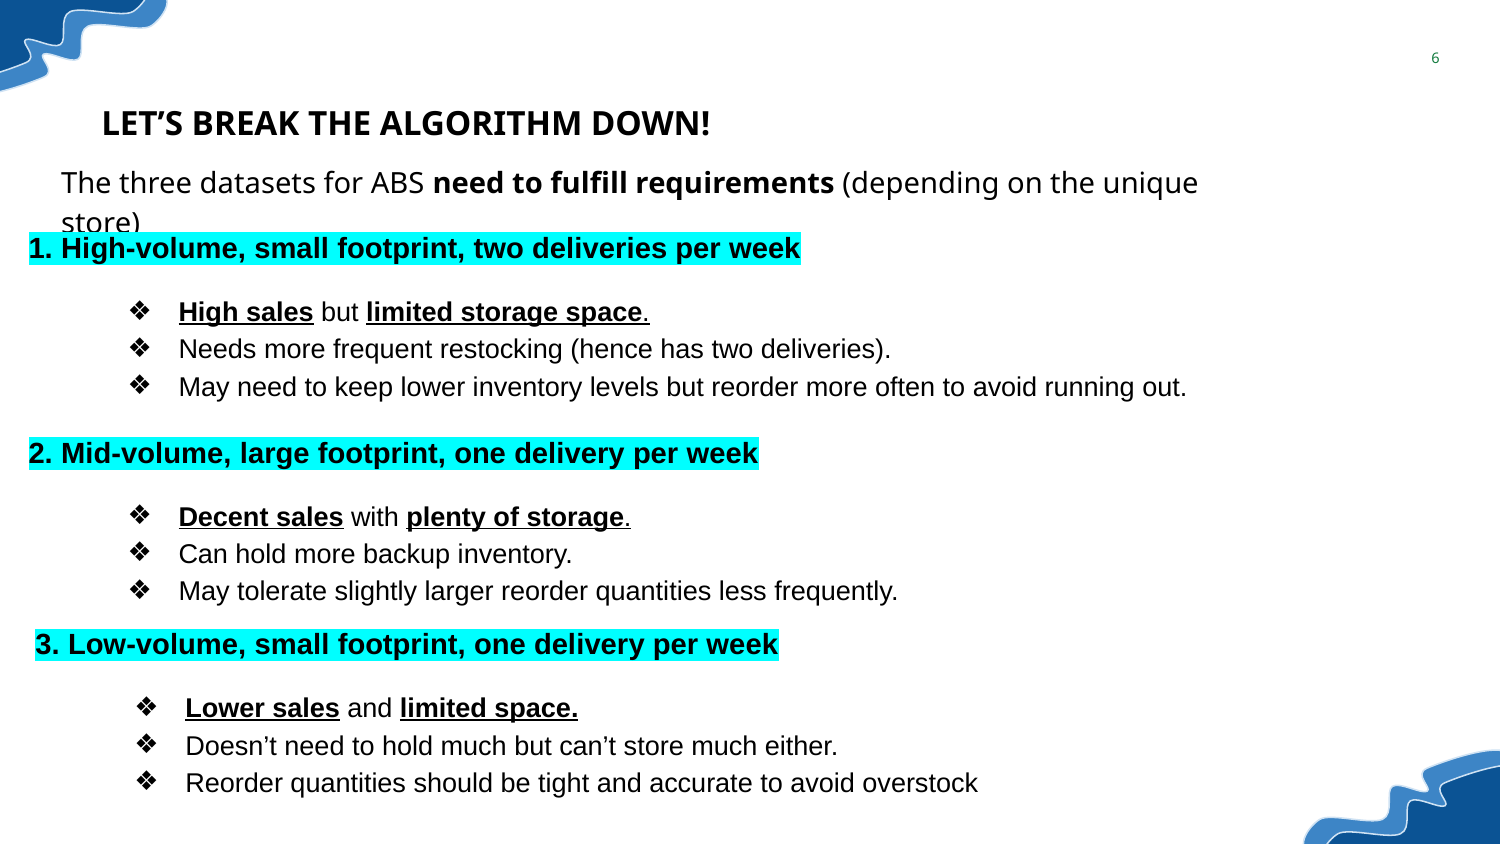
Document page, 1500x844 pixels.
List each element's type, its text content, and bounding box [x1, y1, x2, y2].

text_box [0, 0, 145, 73]
text_box [0, 0, 168, 92]
text_box [1327, 765, 1500, 844]
text_box LET’S BREAK THE ALGORITHM DOWN! [86, 80, 960, 143]
slide_number ‹#› [1364, 33, 1455, 99]
text_box 3. Low-volume, small footprint, one delivery per week Lower sales and limited space. Doesn’t need to hold much but can’t store much either. Reorder quantities should be tight and accurate to avoid overstock [20, 605, 1246, 813]
text_box [1303, 750, 1500, 844]
text_box The three datasets for ABS need to fulfill requirements (depending on the unique store) [46, 143, 1272, 254]
text_box 1. High-volume, small footprint, two deliveries per week High sales but limited storage space. Needs more frequent restocking (hence has two deliveries). May need to keep lower inventory levels but reorder more often to avoid running out. [13, 209, 1239, 413]
text_box 2. Mid-volume, large footprint, one delivery per week Decent sales with plenty of storage. Can hold more backup inventory. May tolerate slightly larger reorder quantities less frequently. [13, 413, 1239, 622]
